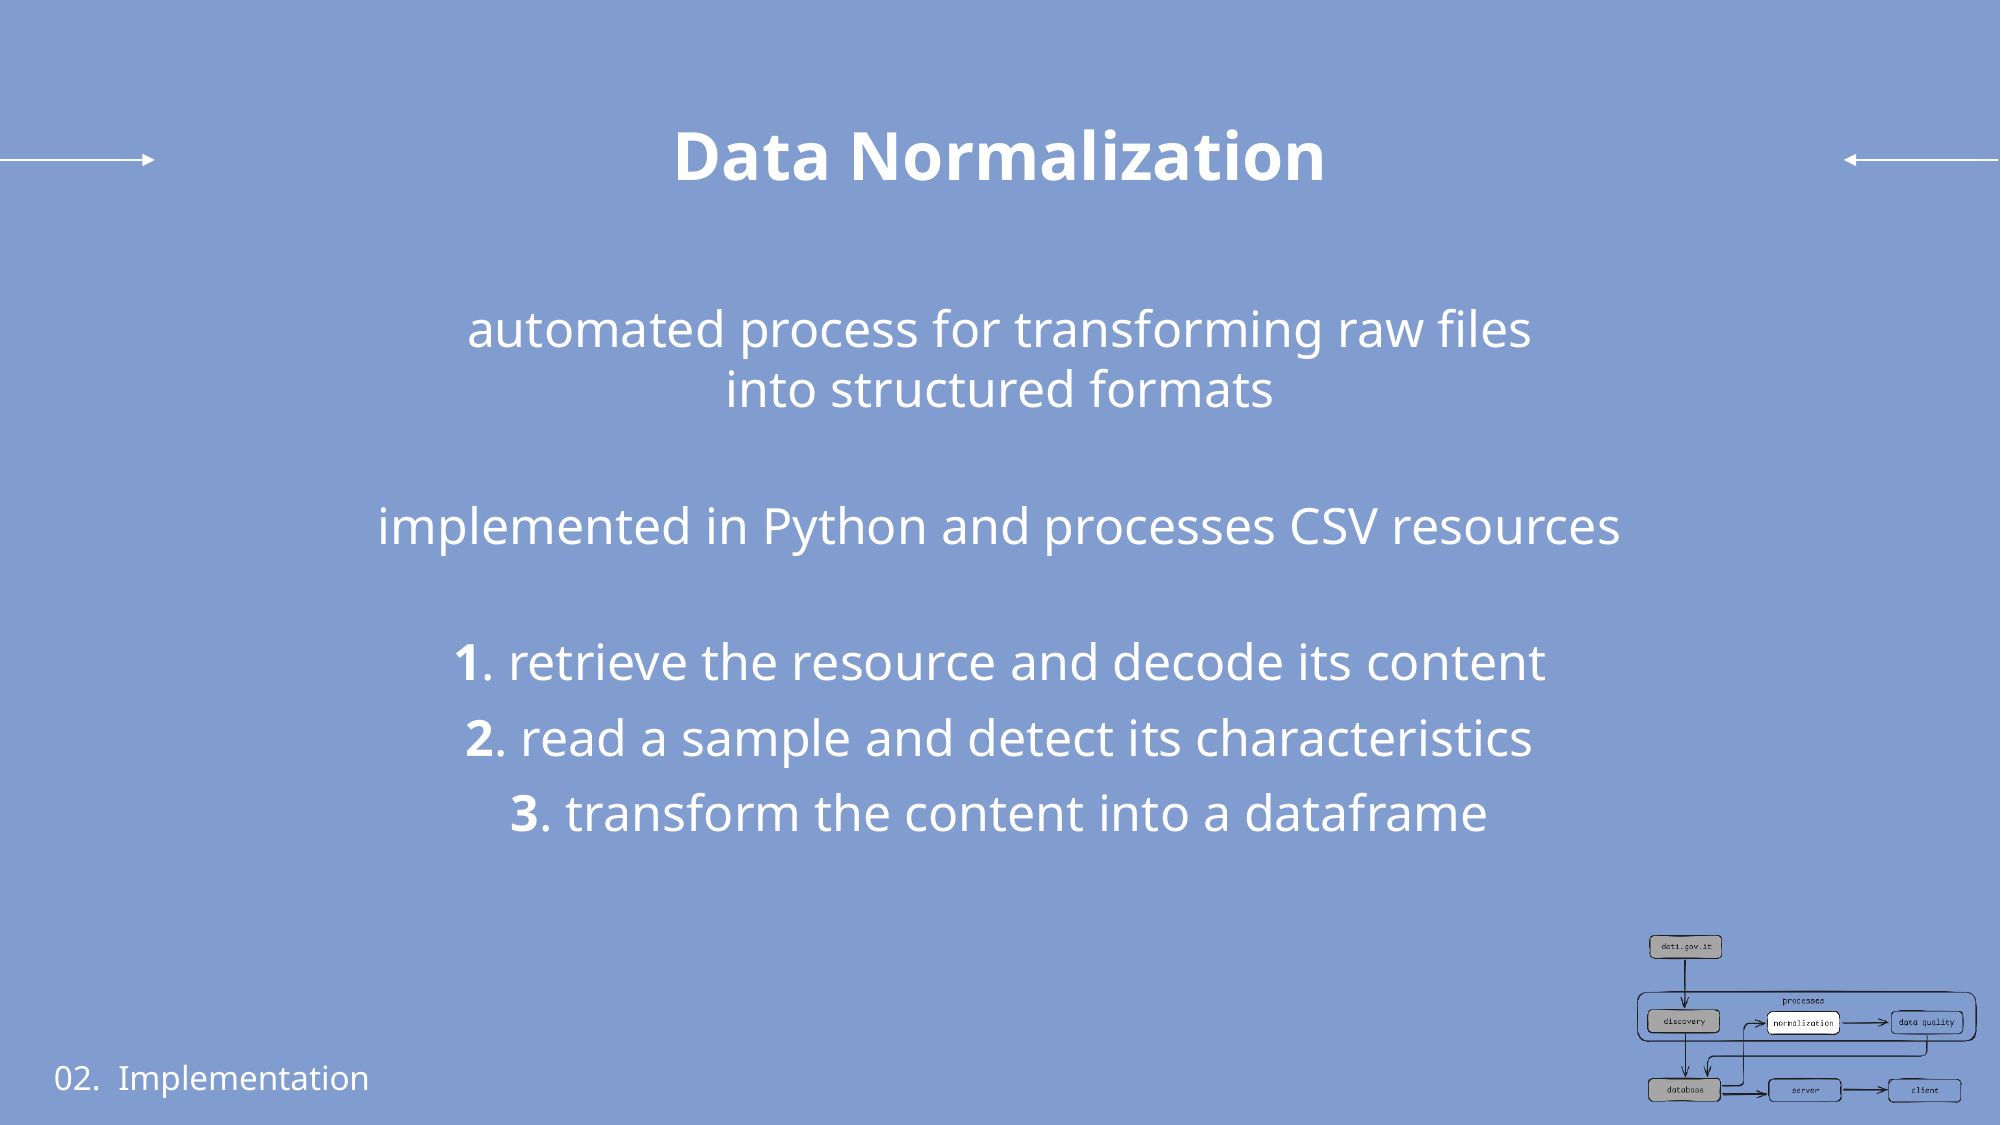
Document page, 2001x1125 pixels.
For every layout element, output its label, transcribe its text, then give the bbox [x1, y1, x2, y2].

text_box 02. Implementation [0, 1029, 428, 1125]
text_box 3. transform the content into a dataframe [163, 774, 1837, 849]
text_box implemented in Python and processes CSV resources [163, 486, 1837, 562]
text_box automated process for transforming raw files into structured formats [163, 290, 1837, 425]
text_box Data Normalization [135, 106, 1865, 202]
text_box 1. retrieve the resource and decode its content [163, 622, 1837, 698]
picture [1633, 931, 1980, 1107]
text_box 2. read a sample and detect its characteristics [163, 698, 1837, 774]
